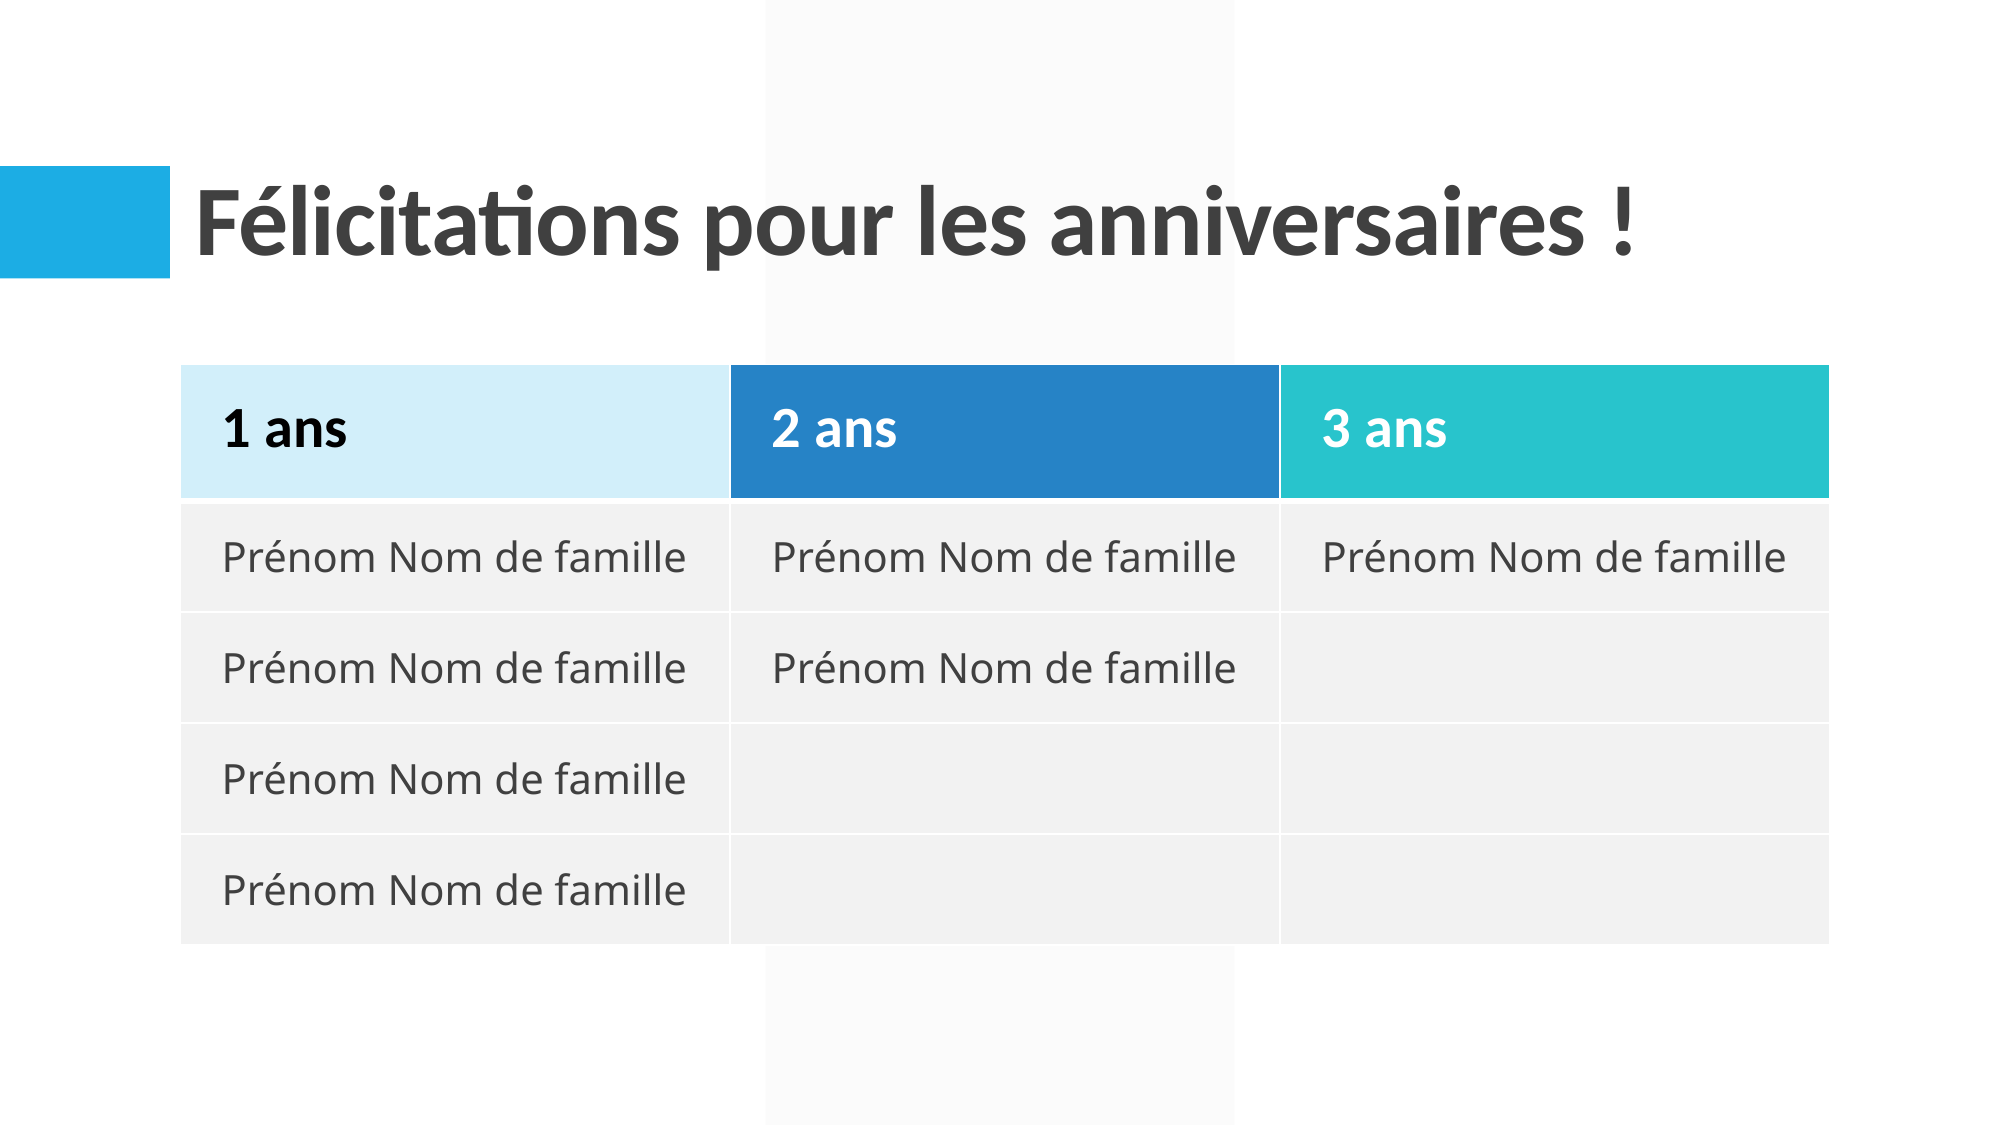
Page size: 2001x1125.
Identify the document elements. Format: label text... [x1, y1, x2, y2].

table_header 1 ans [181, 365, 729, 498]
table_cell [1281, 835, 1829, 944]
table_cell Prénom Nom de famille [731, 613, 1279, 722]
table_cell [731, 835, 1279, 944]
table_cell Prénom Nom de famille [181, 835, 729, 944]
title Félicitations pour les anniversaires ! [180, 47, 1830, 285]
table_cell Prénom Nom de famille [1281, 504, 1829, 611]
table_cell [1281, 613, 1829, 722]
table_cell Prénom Nom de famille [731, 504, 1279, 611]
table_cell [1281, 724, 1829, 833]
table_cell Prénom Nom de famille [181, 504, 729, 611]
table_cell [731, 724, 1279, 833]
table_cell Prénom Nom de famille [181, 724, 729, 833]
table_cell Prénom Nom de famille [181, 613, 729, 722]
table_header 3 ans [1281, 365, 1829, 498]
table_header 2 ans [731, 365, 1279, 498]
